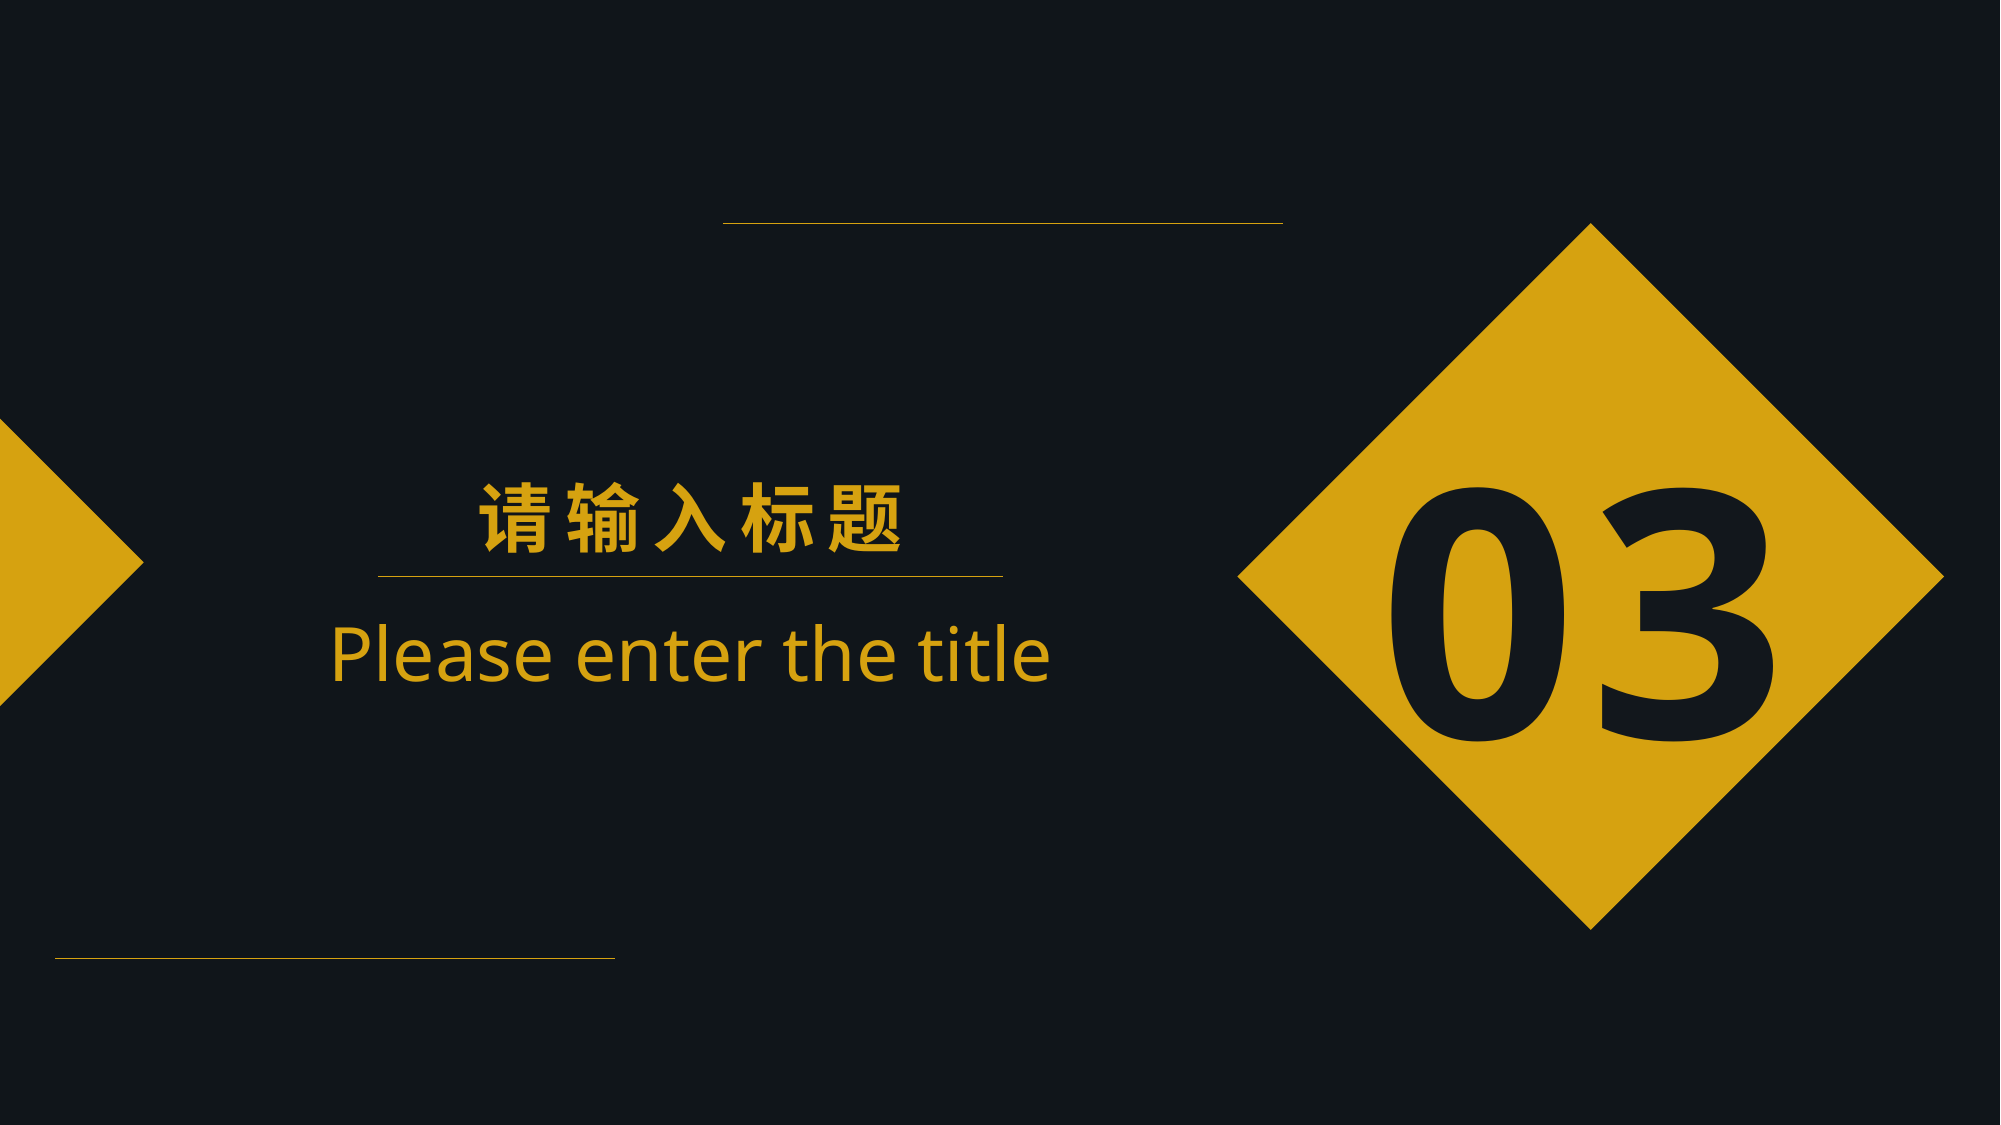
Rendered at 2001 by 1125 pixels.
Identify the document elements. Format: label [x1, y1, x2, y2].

text_box [0, 223, 1945, 930]
